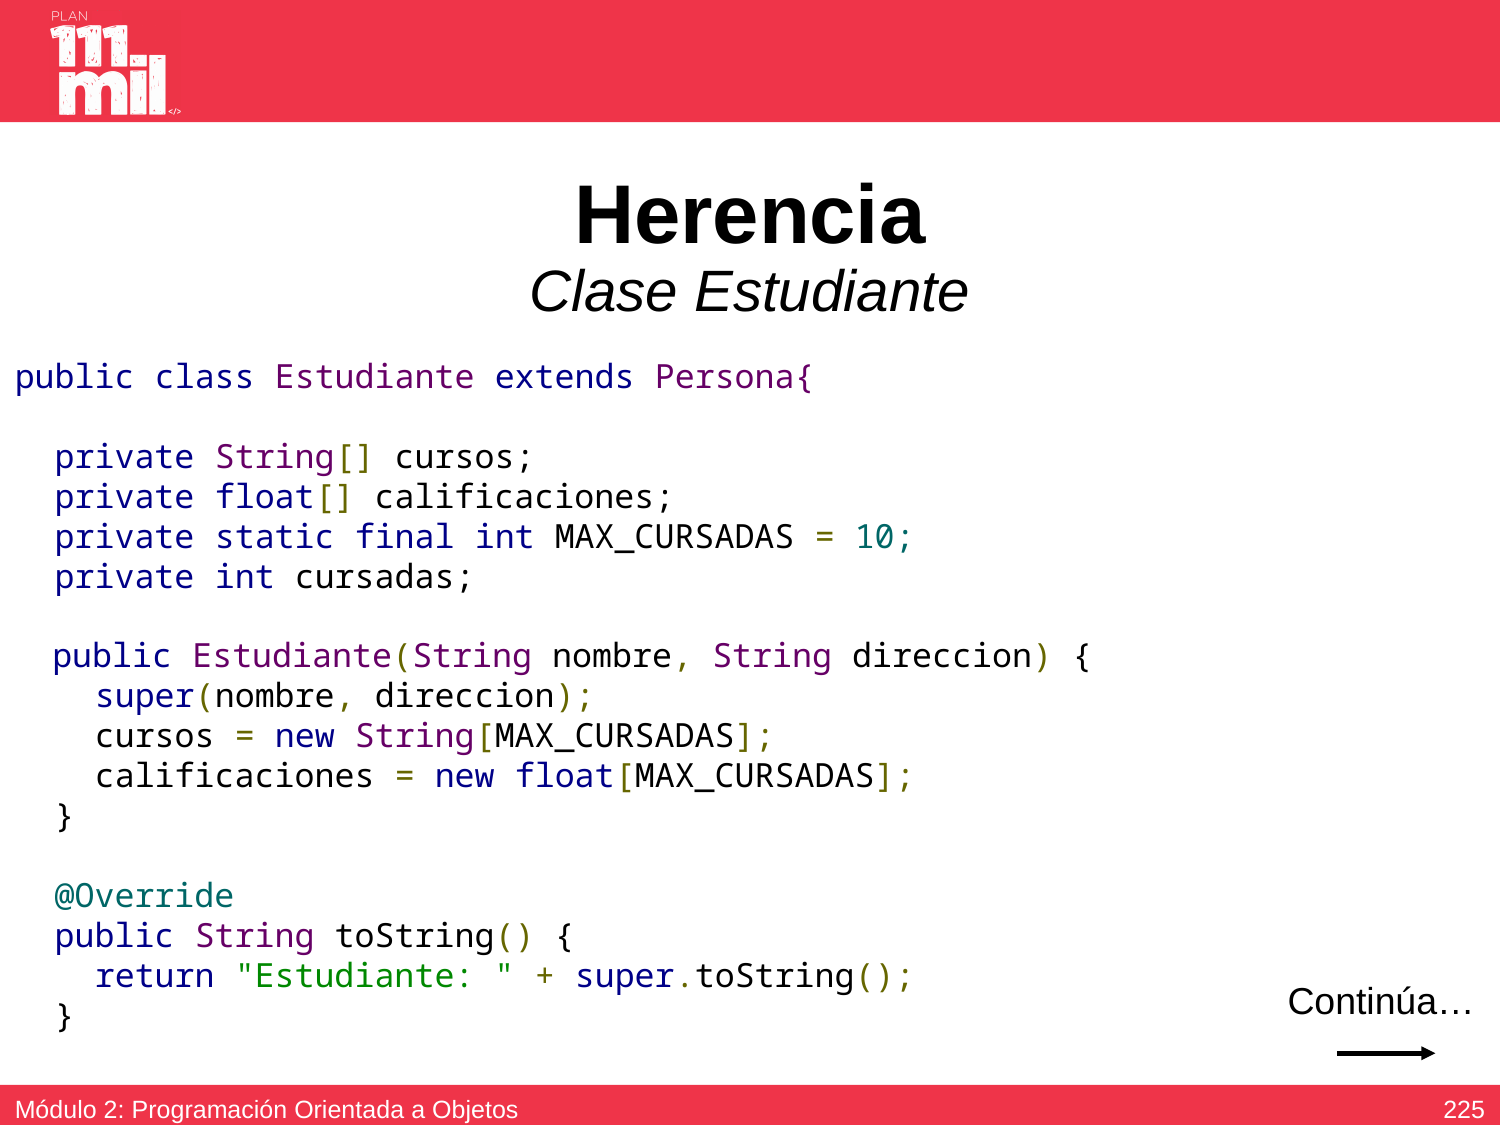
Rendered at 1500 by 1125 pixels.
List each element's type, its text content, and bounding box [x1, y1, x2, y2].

slide_number 224 [1162, 1121, 1500, 1125]
footer Módulo 2: Programación Orientada a Objetos [0, 1121, 555, 1125]
title Herencia Clase Estudiante [103, 147, 1397, 347]
text_box public class Estudiante extends Persona{ private String[] cursos; private float[] calificaciones; private static final int MAX_CURSADAS = 10; private int cursadas; public Estudiante(String nombre, String direccion) { super(nombre, direccion); cursos = new String[MAX_CURSADAS]; calificaciones = new float[MAX_CURSADAS]; } @Override public String toString() { return "Estudiante: " + super.toString(); } [0, 347, 1500, 1121]
